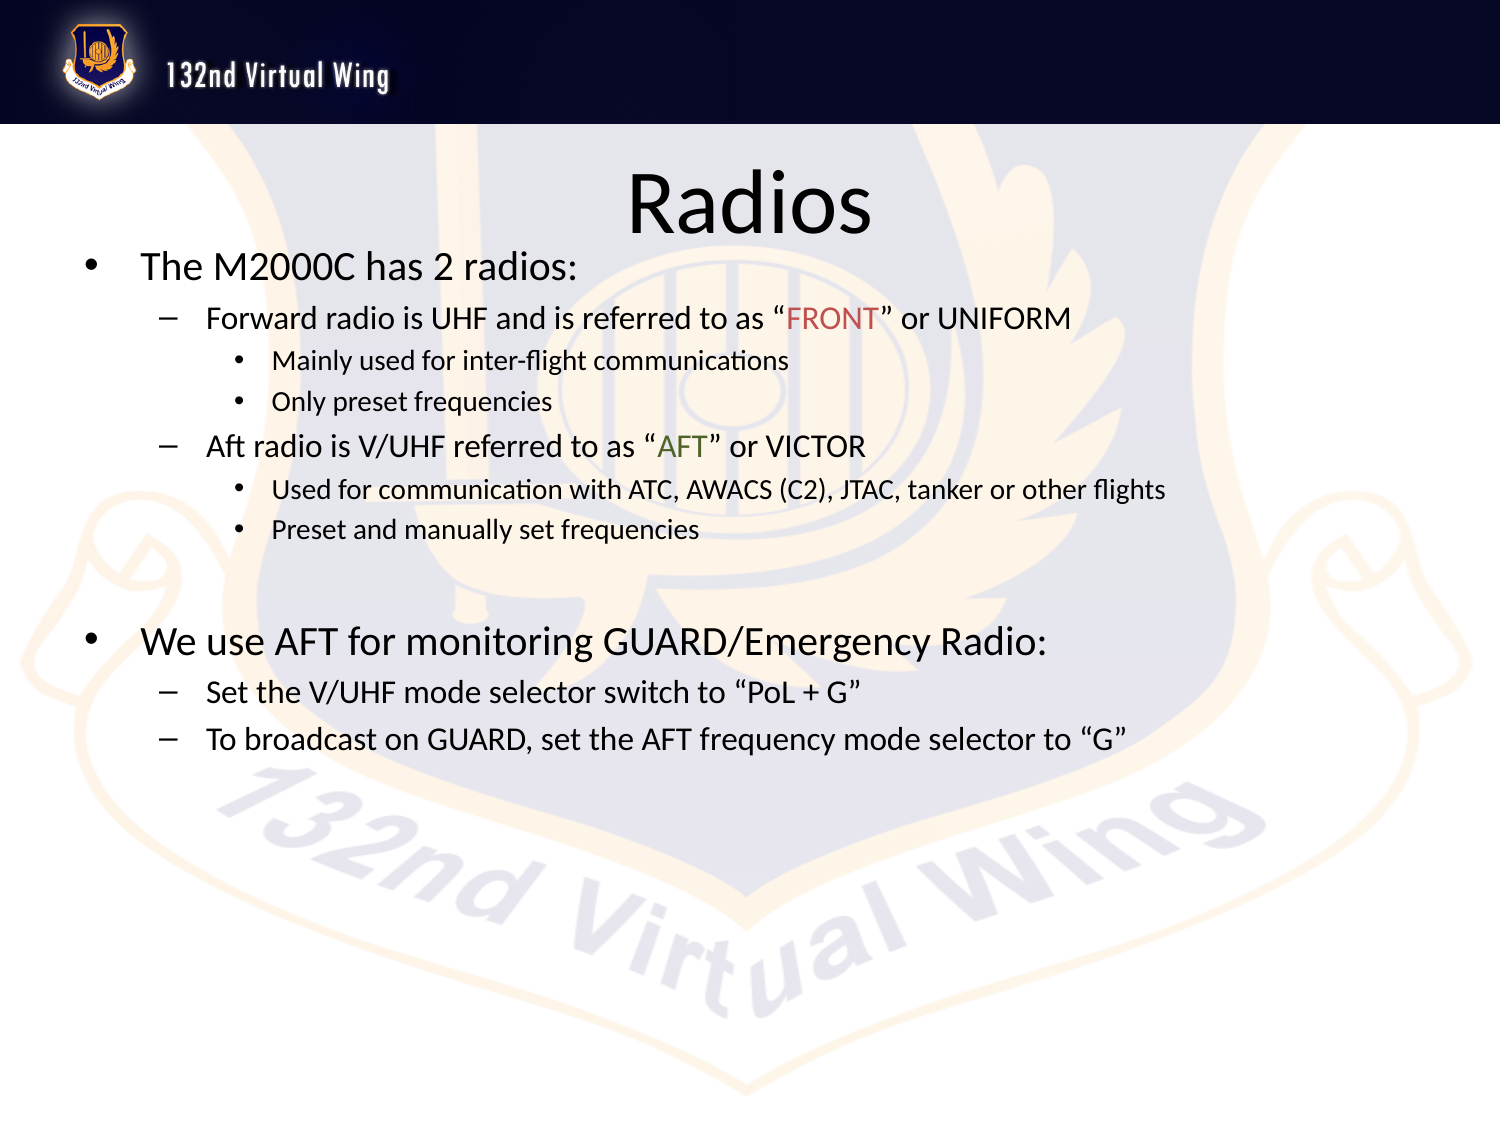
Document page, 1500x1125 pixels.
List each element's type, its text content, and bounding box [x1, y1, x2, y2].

list The M2000C has 2 radios: Forward radio is UHF and is referred to as “FRONT” or UNIFORM Mainly used for inter-flight communications Only preset frequencies Aft radio is V/UHF referred to as “AFT” or VICTOR Used for communication with ATC, AWACS (C2), JTAC, tanker or other flights Preset and manually set frequencies We use AFT for monitoring GUARD/Emergency Radio: Set the V/UHF mode selector switch to “PoL + G” To broadcast on GUARD, set the AFT frequency mode selector to “G” [69, 231, 1420, 946]
picture [0, 0, 1500, 124]
title Radios [75, 126, 1425, 268]
